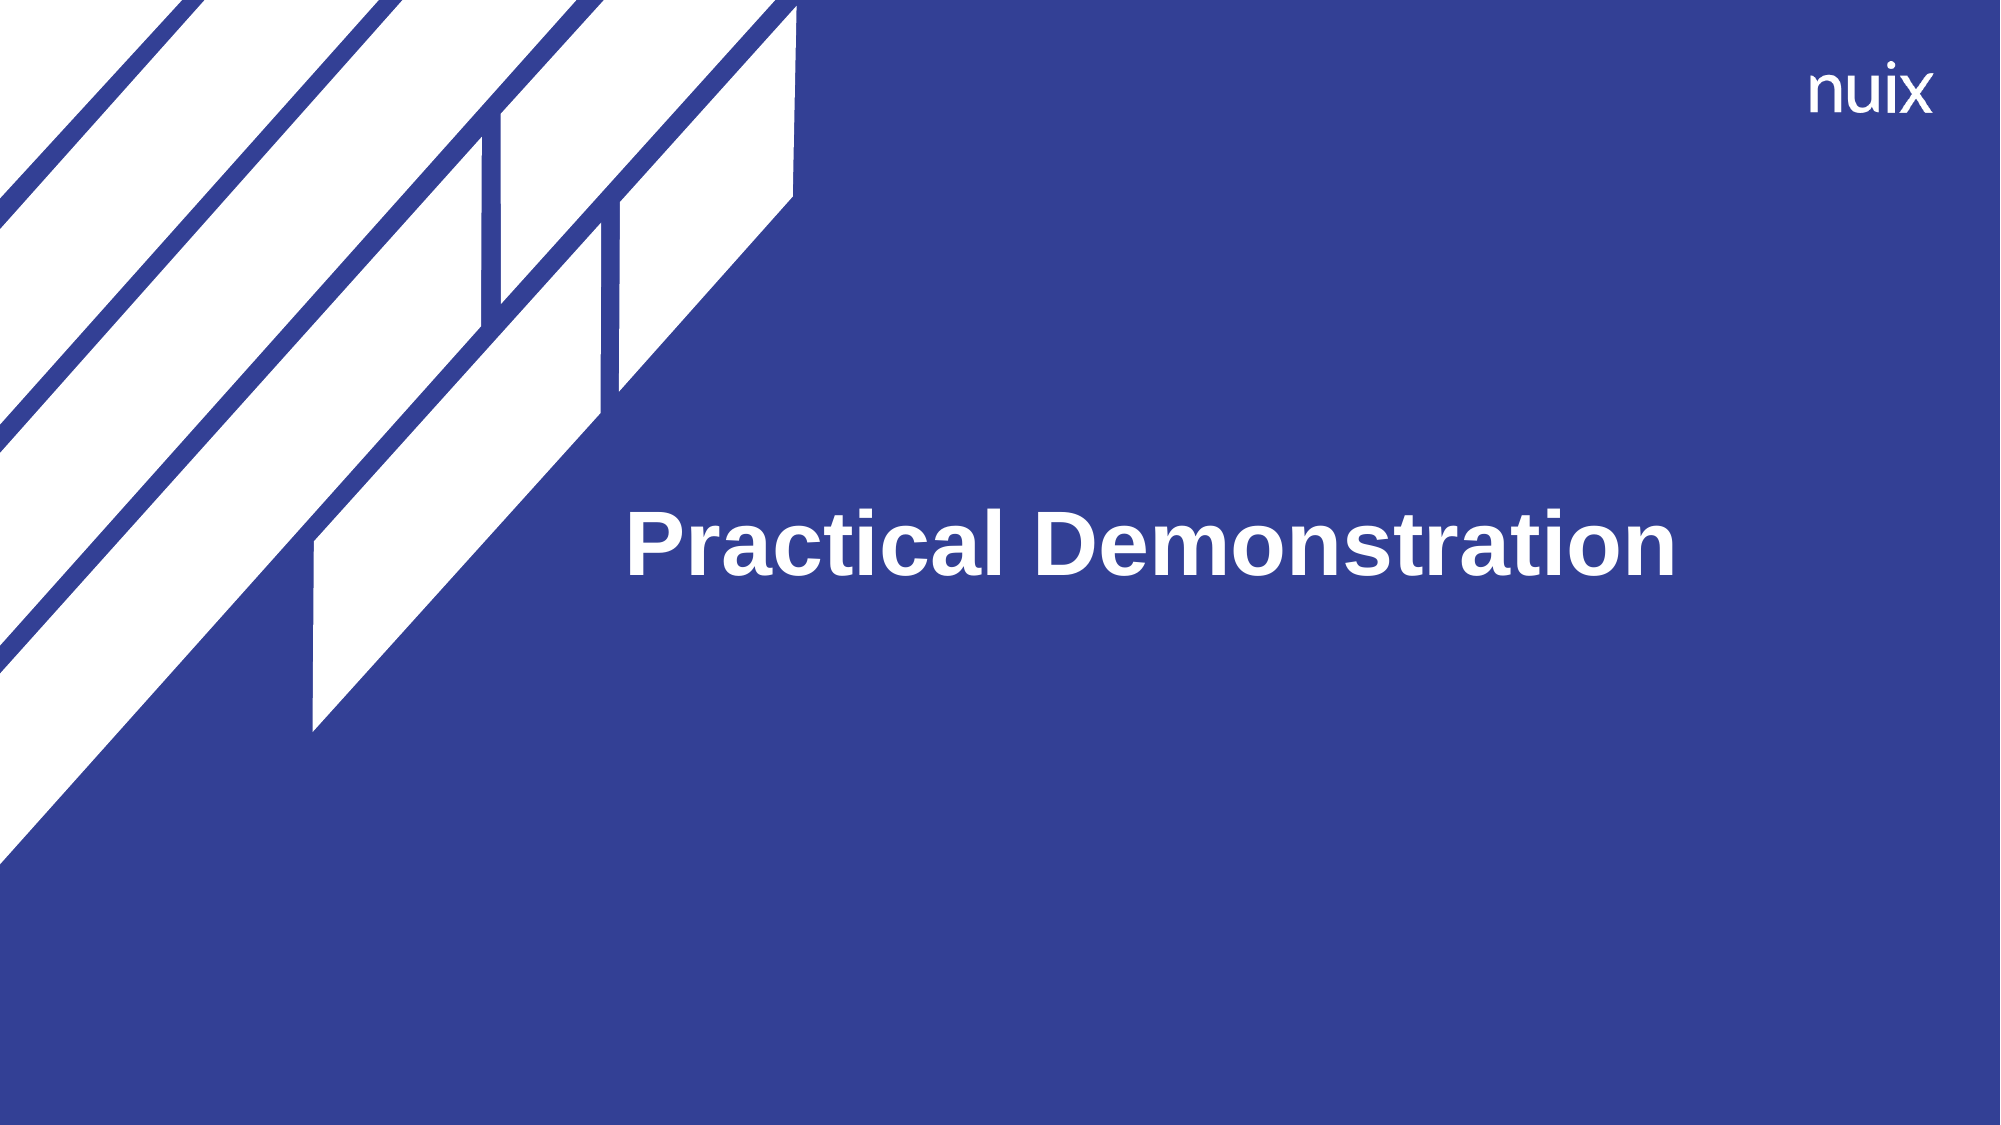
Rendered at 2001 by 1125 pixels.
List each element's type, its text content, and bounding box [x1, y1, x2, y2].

picture [1810, 61, 1934, 113]
list Practical Demonstration [609, 414, 1799, 663]
